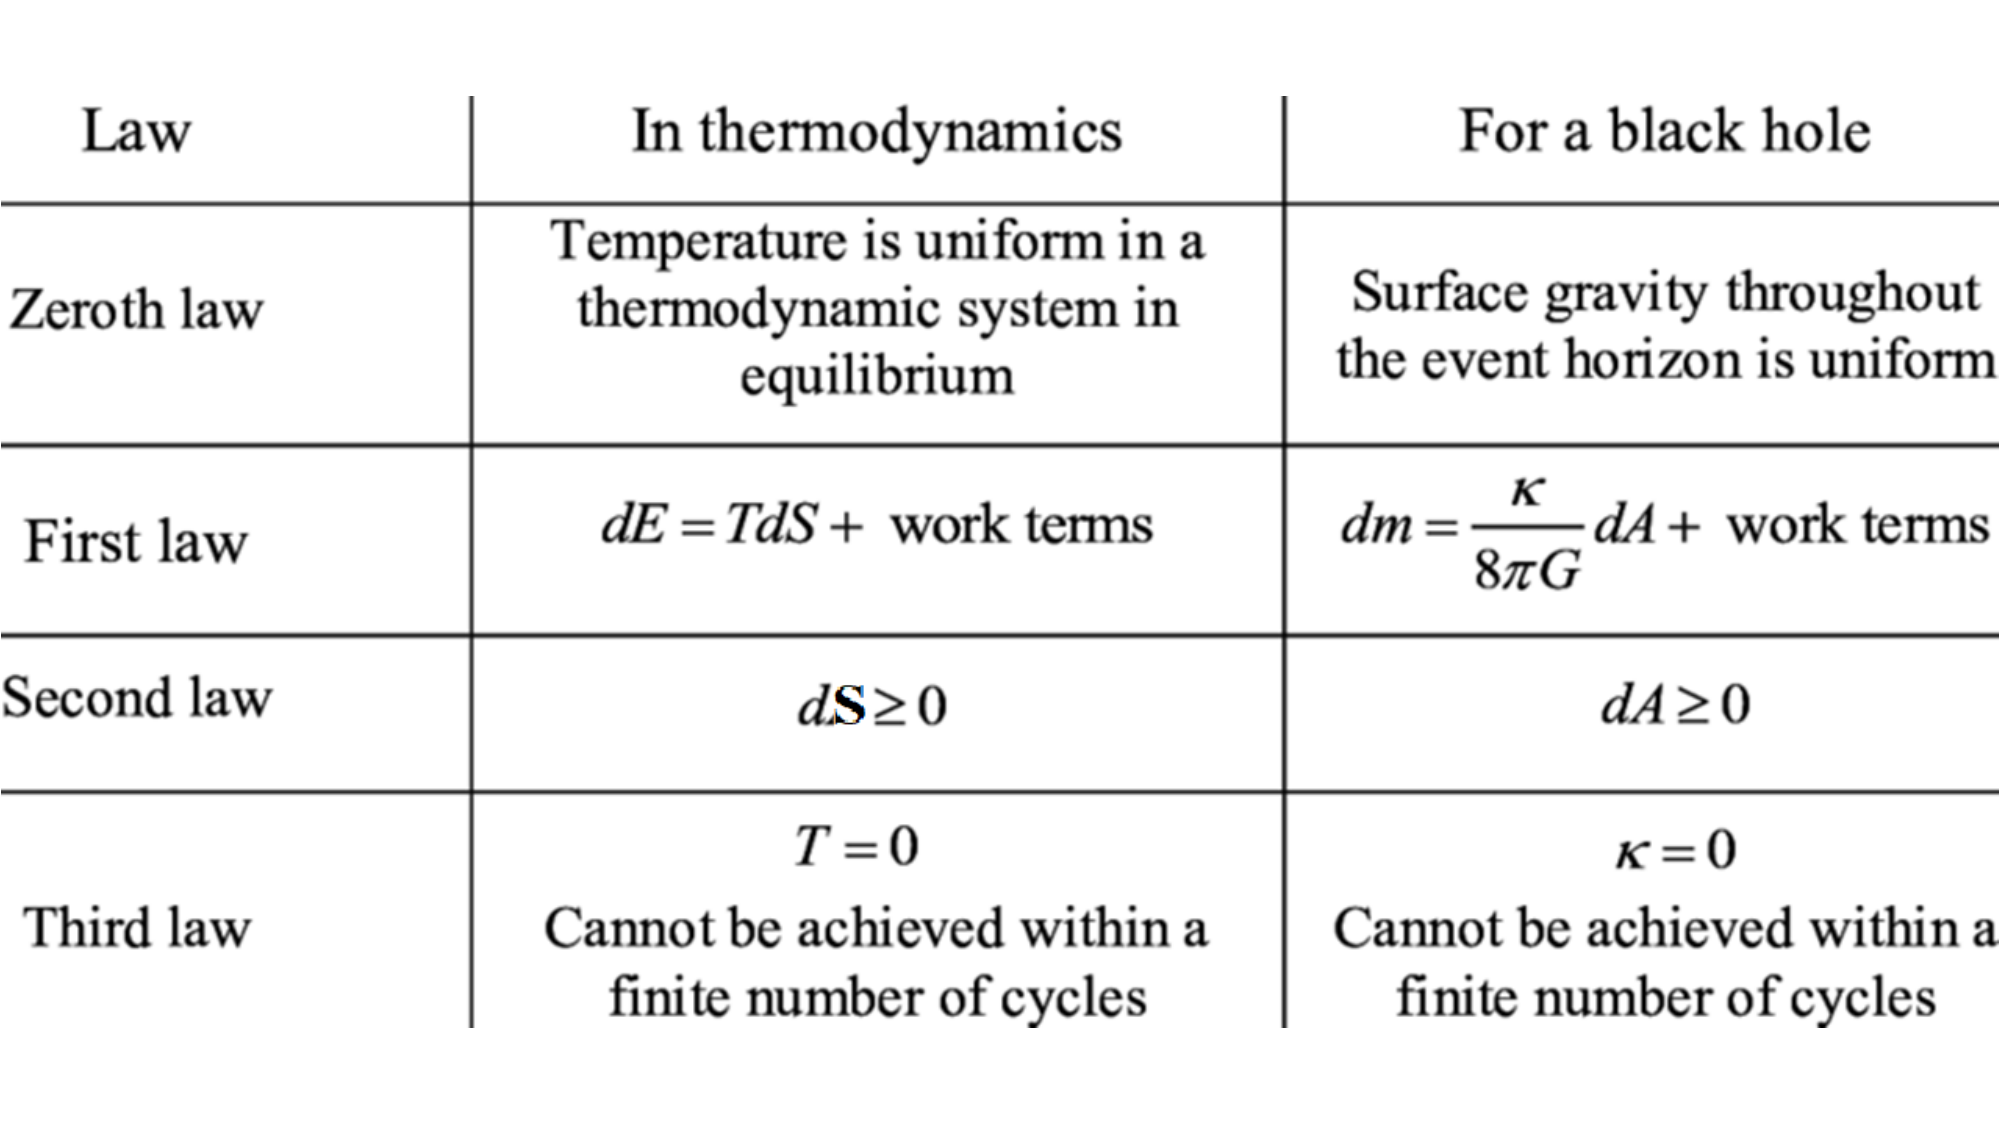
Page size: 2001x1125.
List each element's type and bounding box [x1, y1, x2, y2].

picture [1, 96, 1999, 1029]
